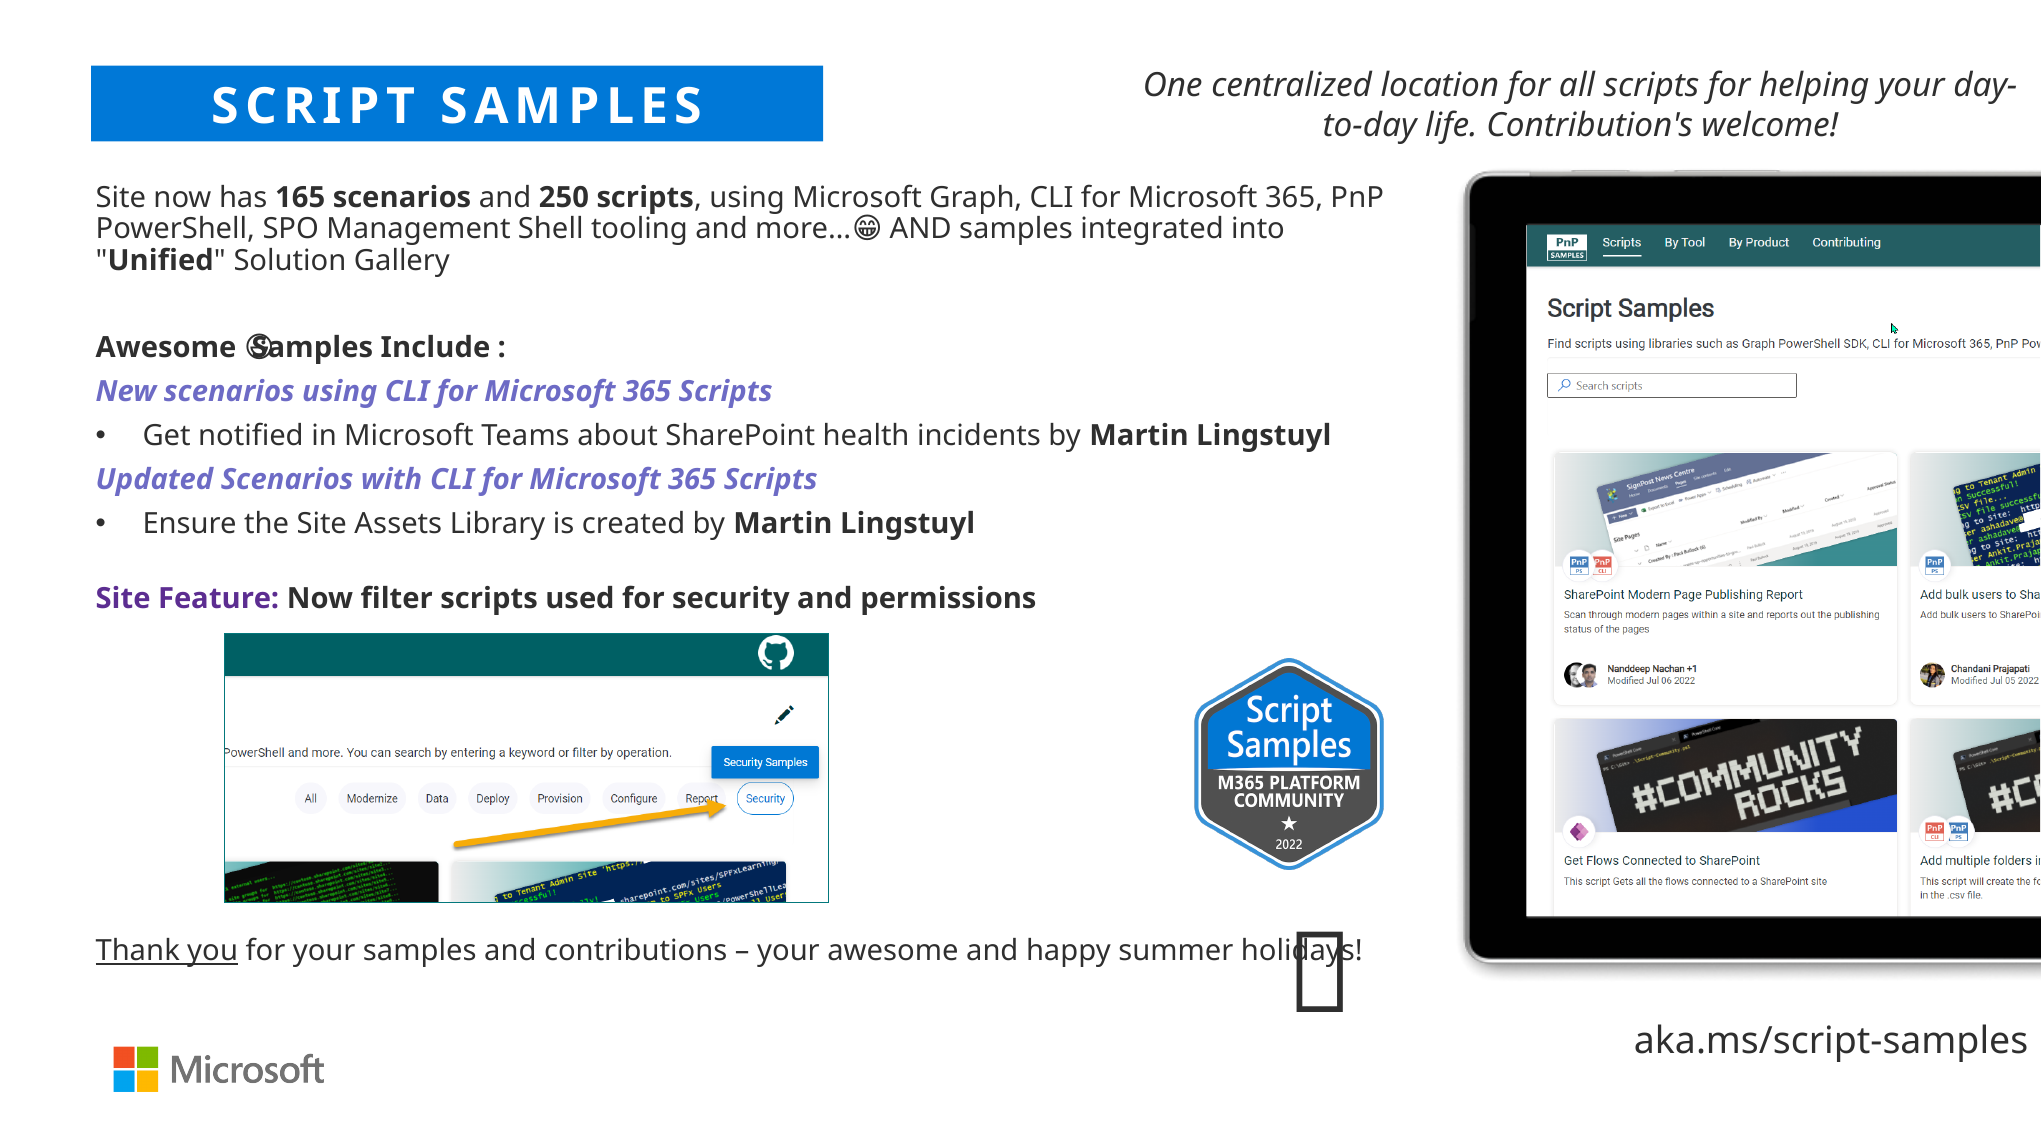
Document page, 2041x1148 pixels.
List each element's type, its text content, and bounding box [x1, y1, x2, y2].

picture [84, 1019, 354, 1119]
text_box One centralized location for all scripts for helping your day-to-day life. Contribution's welcome! [1121, 55, 2041, 151]
picture [224, 632, 829, 904]
text_box aka.ms/script-samples [1603, 988, 2041, 1086]
picture [1183, 658, 1395, 870]
picture [1449, 160, 2041, 988]
text_box 👏 [1271, 892, 1483, 1043]
text_box Site now has 165 scenarios and 250 scripts, using Microsoft Graph, CLI for Microsoft 365, PnP PowerShell, SPO Management Shell tooling and more…😁 AND samples integrated into "Unified" Solution Gallery Awesome 🤩😃🎉👏 Samples Include : New scenarios using CLI for Microsoft 365 Scripts Get notified in Microsoft Teams about SharePoint health incidents by Martin Lingstuyl Updated Scenarios with CLI for Microsoft 365 Scripts Ensure the Site Assets Library is created by Martin Lingstuyl Site Feature: Now filter scripts used for security and permissions Thank you for your samples and contributions – your awesome and happy summer holidays! [65, 158, 1441, 991]
text_box SCRIPT SAMPLES [90, 65, 824, 142]
